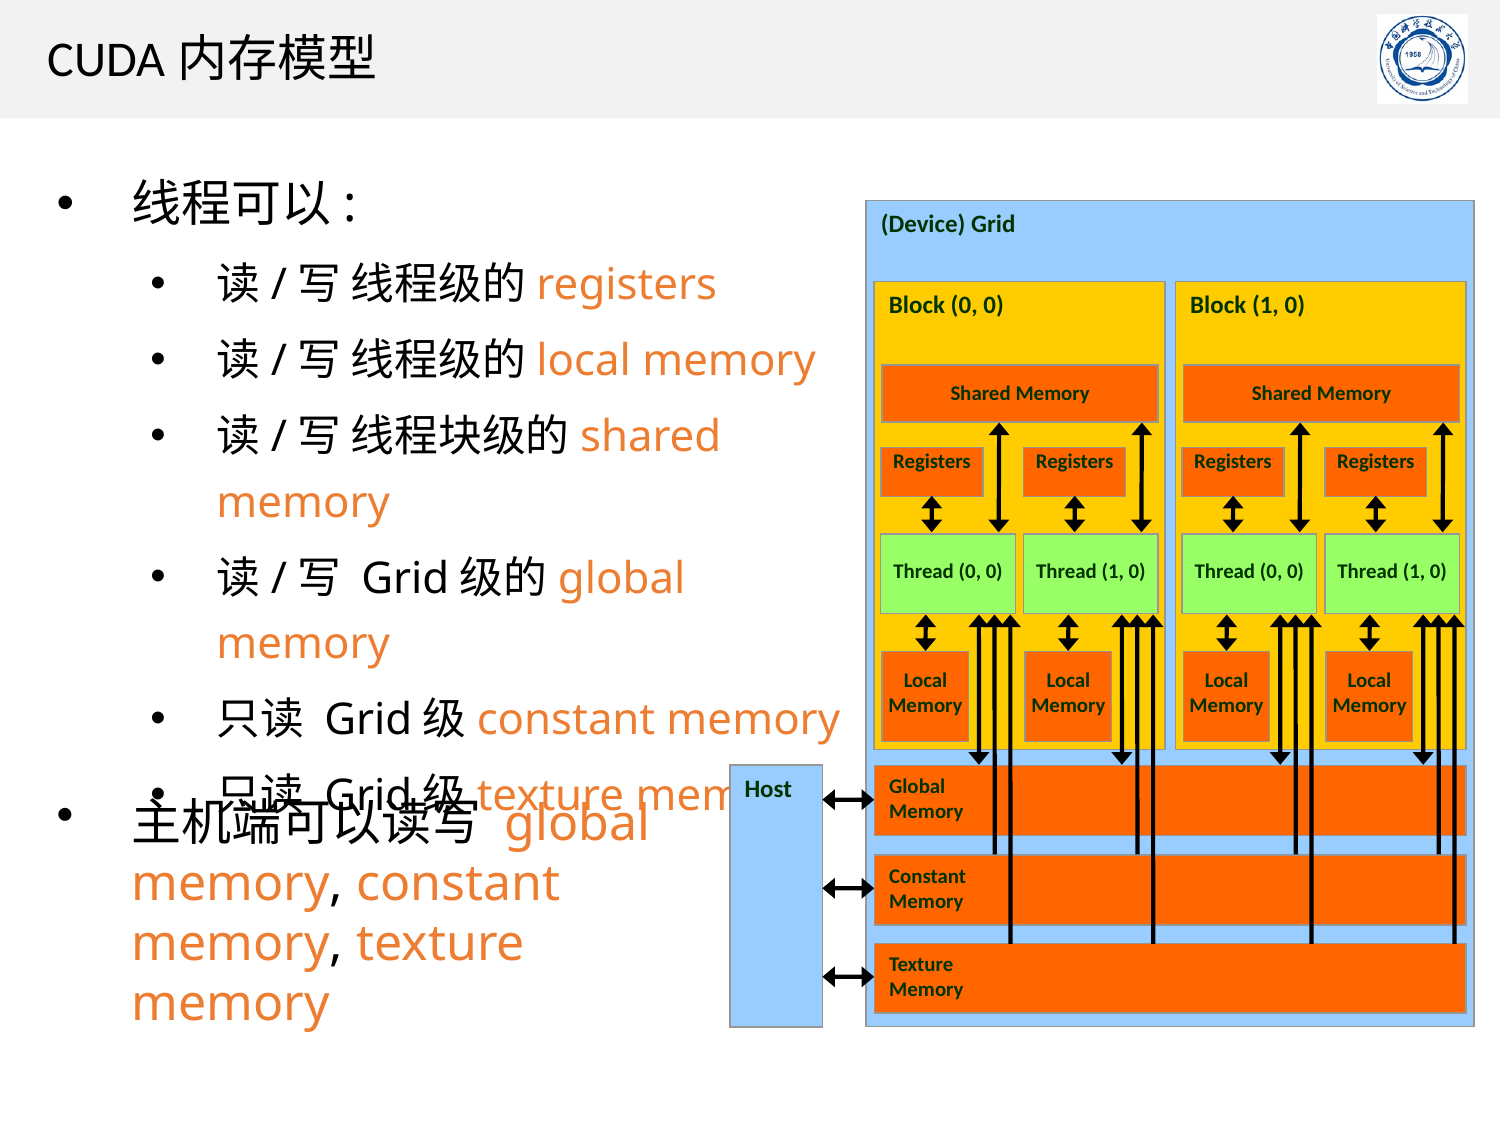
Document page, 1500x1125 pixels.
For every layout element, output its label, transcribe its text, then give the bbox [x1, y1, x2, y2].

text_box CUDA内存模型 [33, 18, 393, 94]
text_box 线程可以: 读/写 线程级的registers 读/写 线程级的local memory 读/写 线程块级的shared memory 读/写 Grid级的global memory 只读 Grid级constant memory 只读 Grid级texture memory [41, 171, 872, 621]
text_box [729, 199, 1475, 1028]
picture [1377, 14, 1468, 104]
text_box 主机端可以读写 global memory, constant memory, texture memory [41, 783, 707, 1002]
